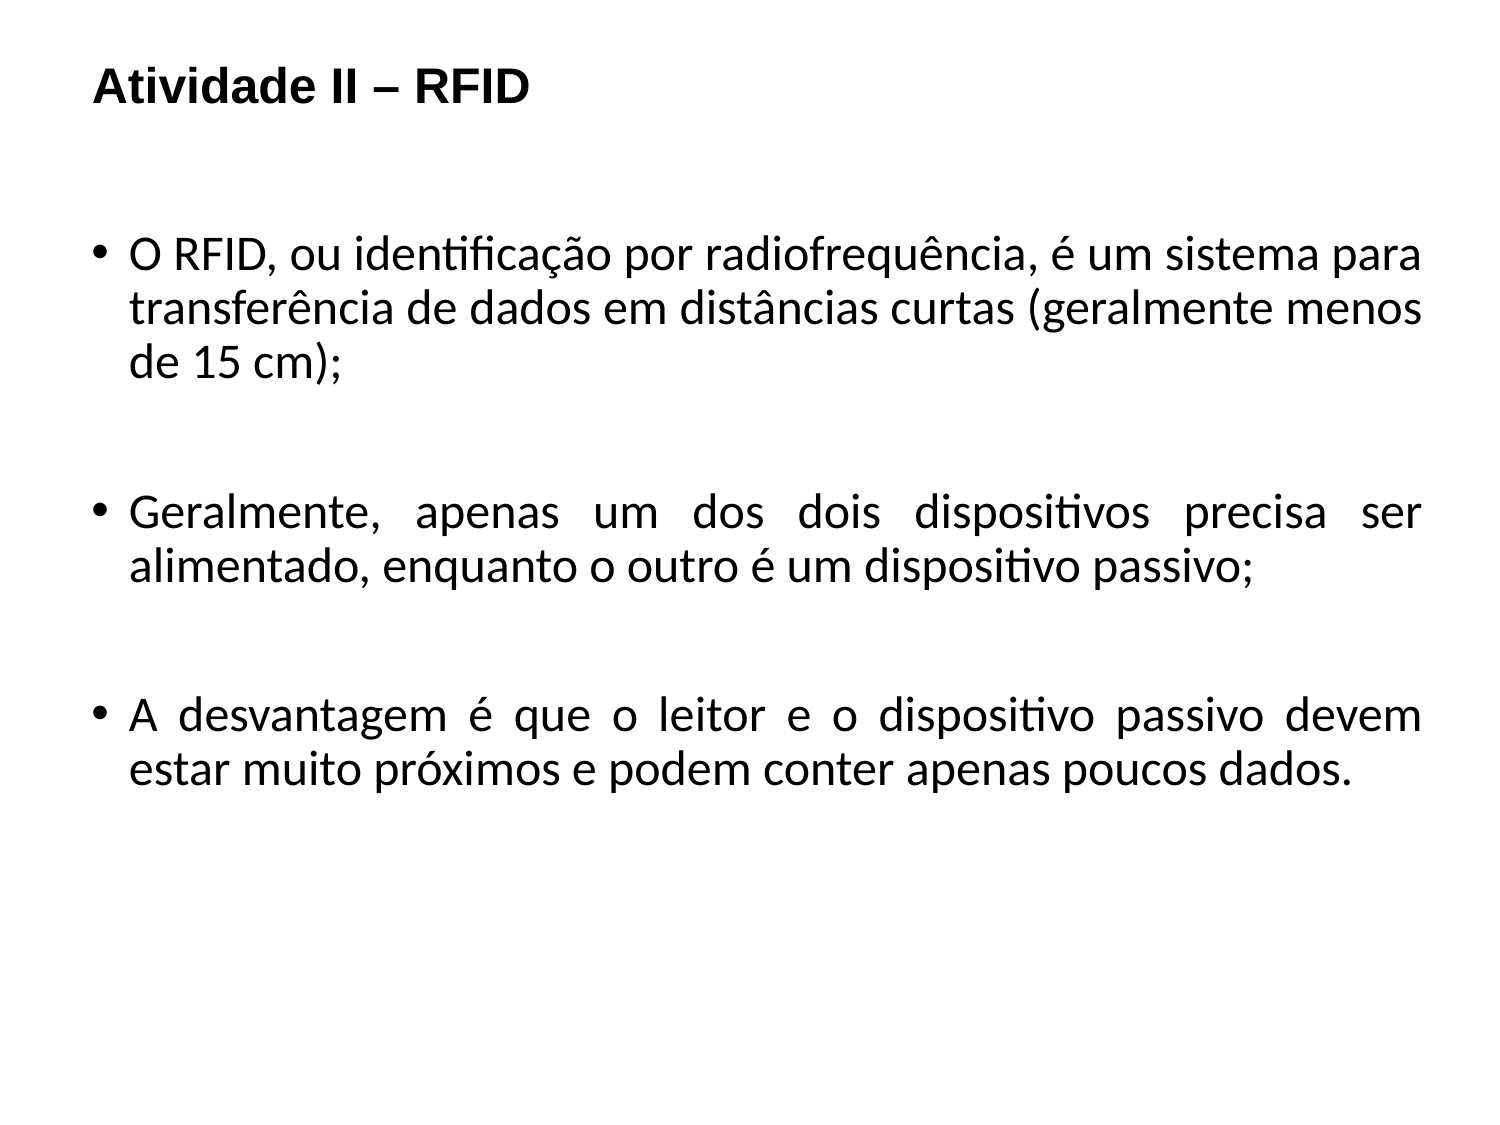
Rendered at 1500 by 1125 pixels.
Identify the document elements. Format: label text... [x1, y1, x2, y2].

text_box O RFID, ou identificação por radiofrequência, é um sistema para transferência de dados em distâncias curtas (geralmente menos de 15 cm); Geralmente, apenas um dos dois dispositivos precisa ser alimentado, enquanto o outro é um dispositivo passivo; A desvantagem é que o leitor e o dispositivo passivo devem estar muito próximos e podem conter apenas poucos dados. [76, 219, 1439, 924]
title Atividade II – RFID [76, 18, 1247, 150]
